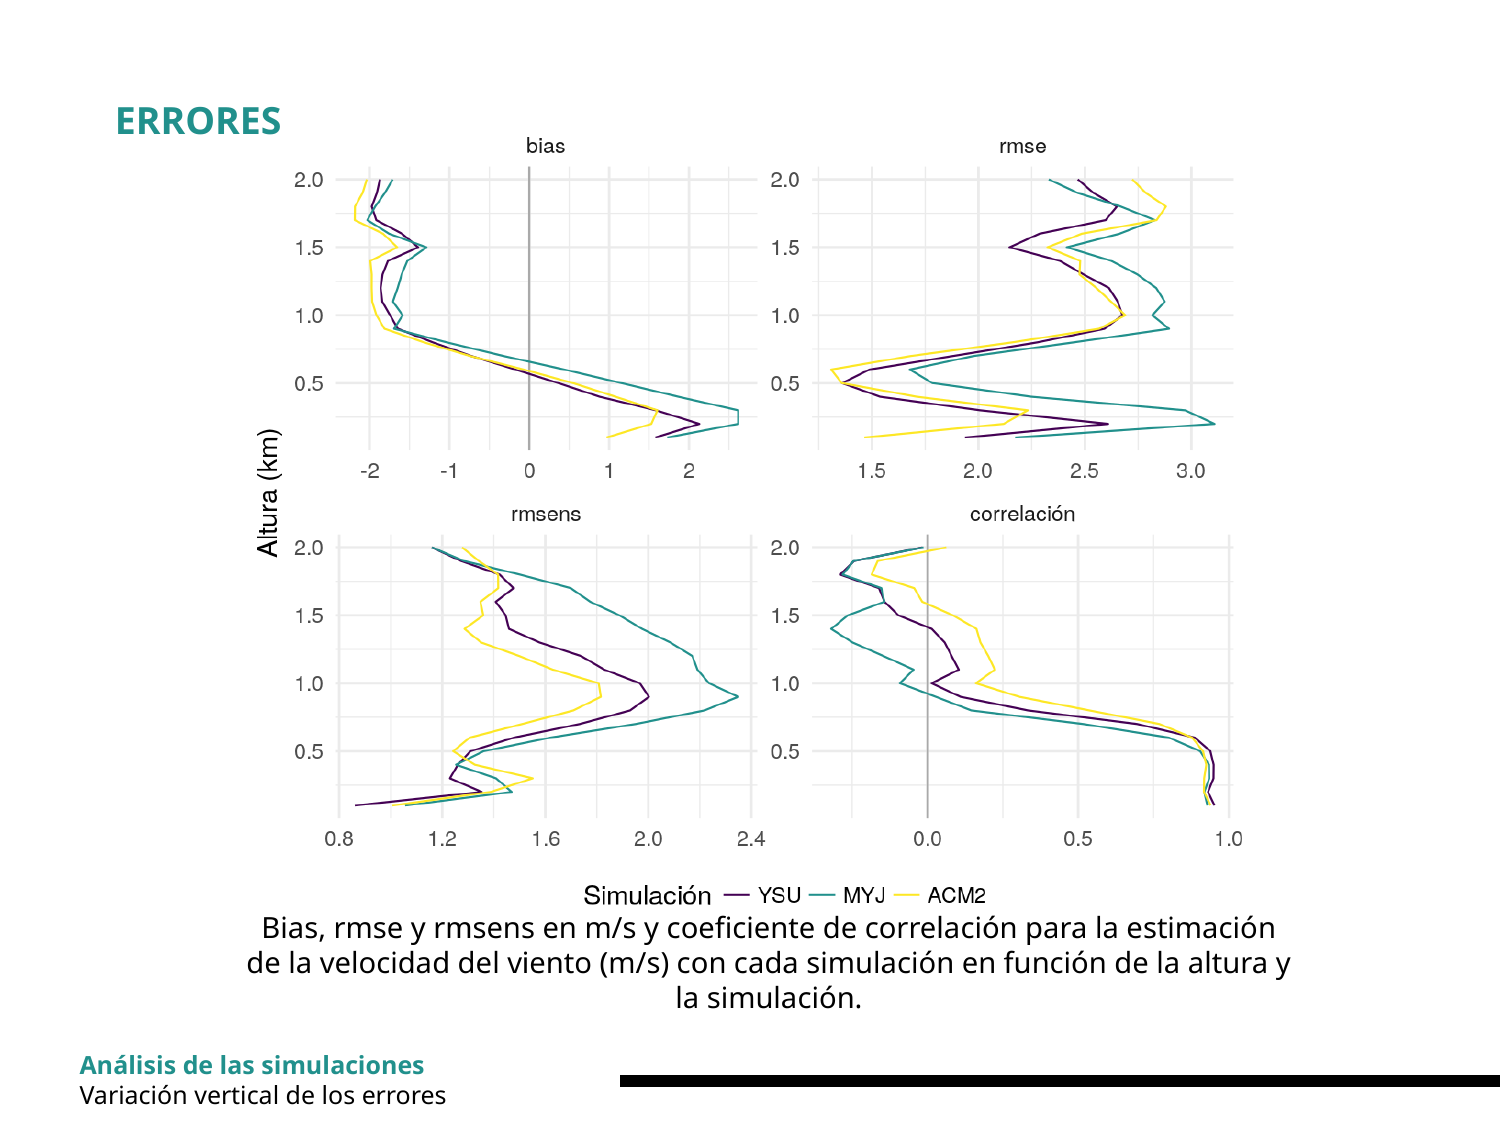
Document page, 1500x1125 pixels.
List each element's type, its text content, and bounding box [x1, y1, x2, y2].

text_box Bias, rmse y rmsens en m/s y coeficiente de correlación para la estimación de la velocidad del viento (m/s) con cada simulación en función de la altura y la simulación. [225, 901, 1313, 1022]
picture [257, 136, 1243, 906]
text_box ERRORES [100, 89, 1400, 150]
text_box Análisis de las simulaciones Variación vertical de los errores [64, 1041, 585, 1117]
